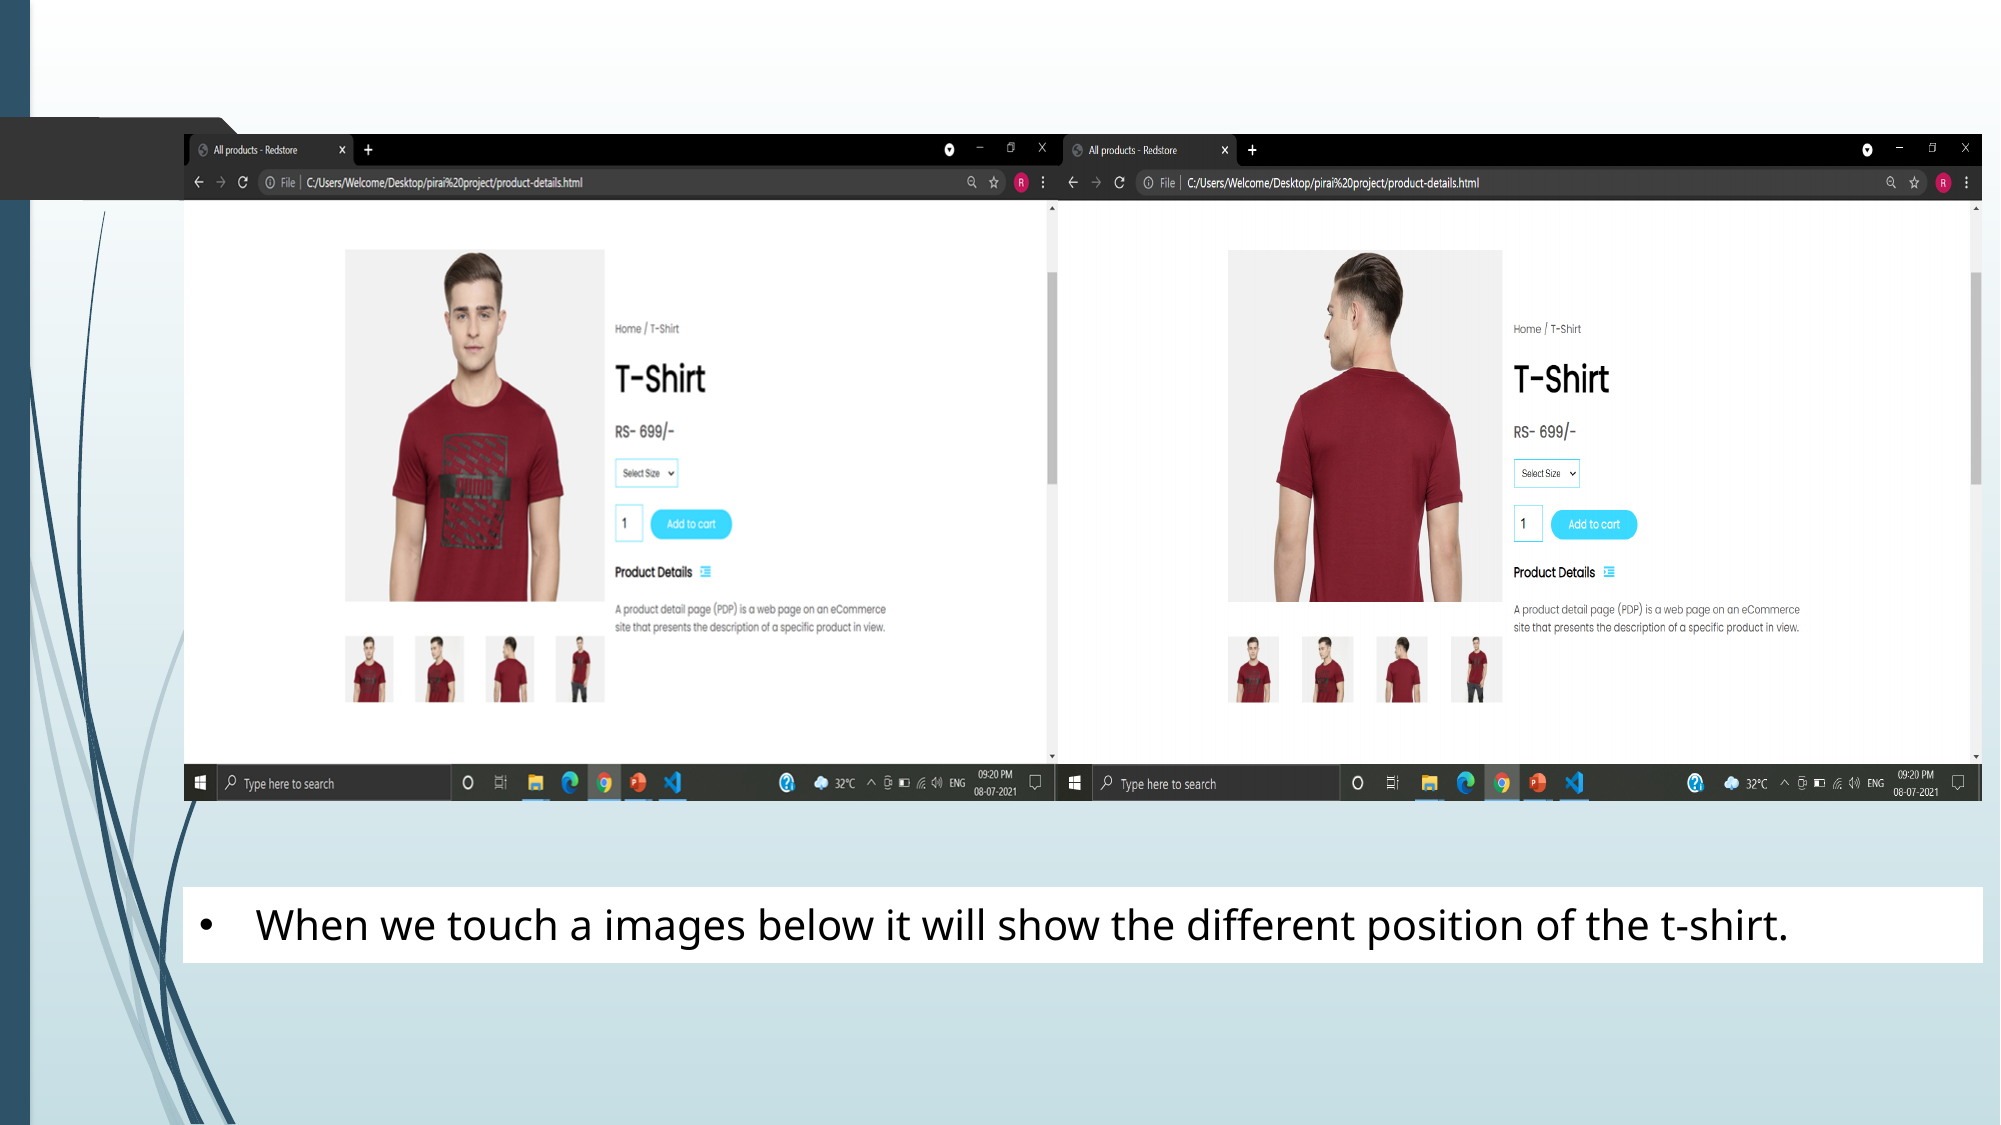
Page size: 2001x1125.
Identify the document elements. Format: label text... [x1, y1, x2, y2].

picture [183, 134, 1982, 801]
table_header When we touch a images below it will show the different position of the t-shirt. [185, 889, 1981, 957]
